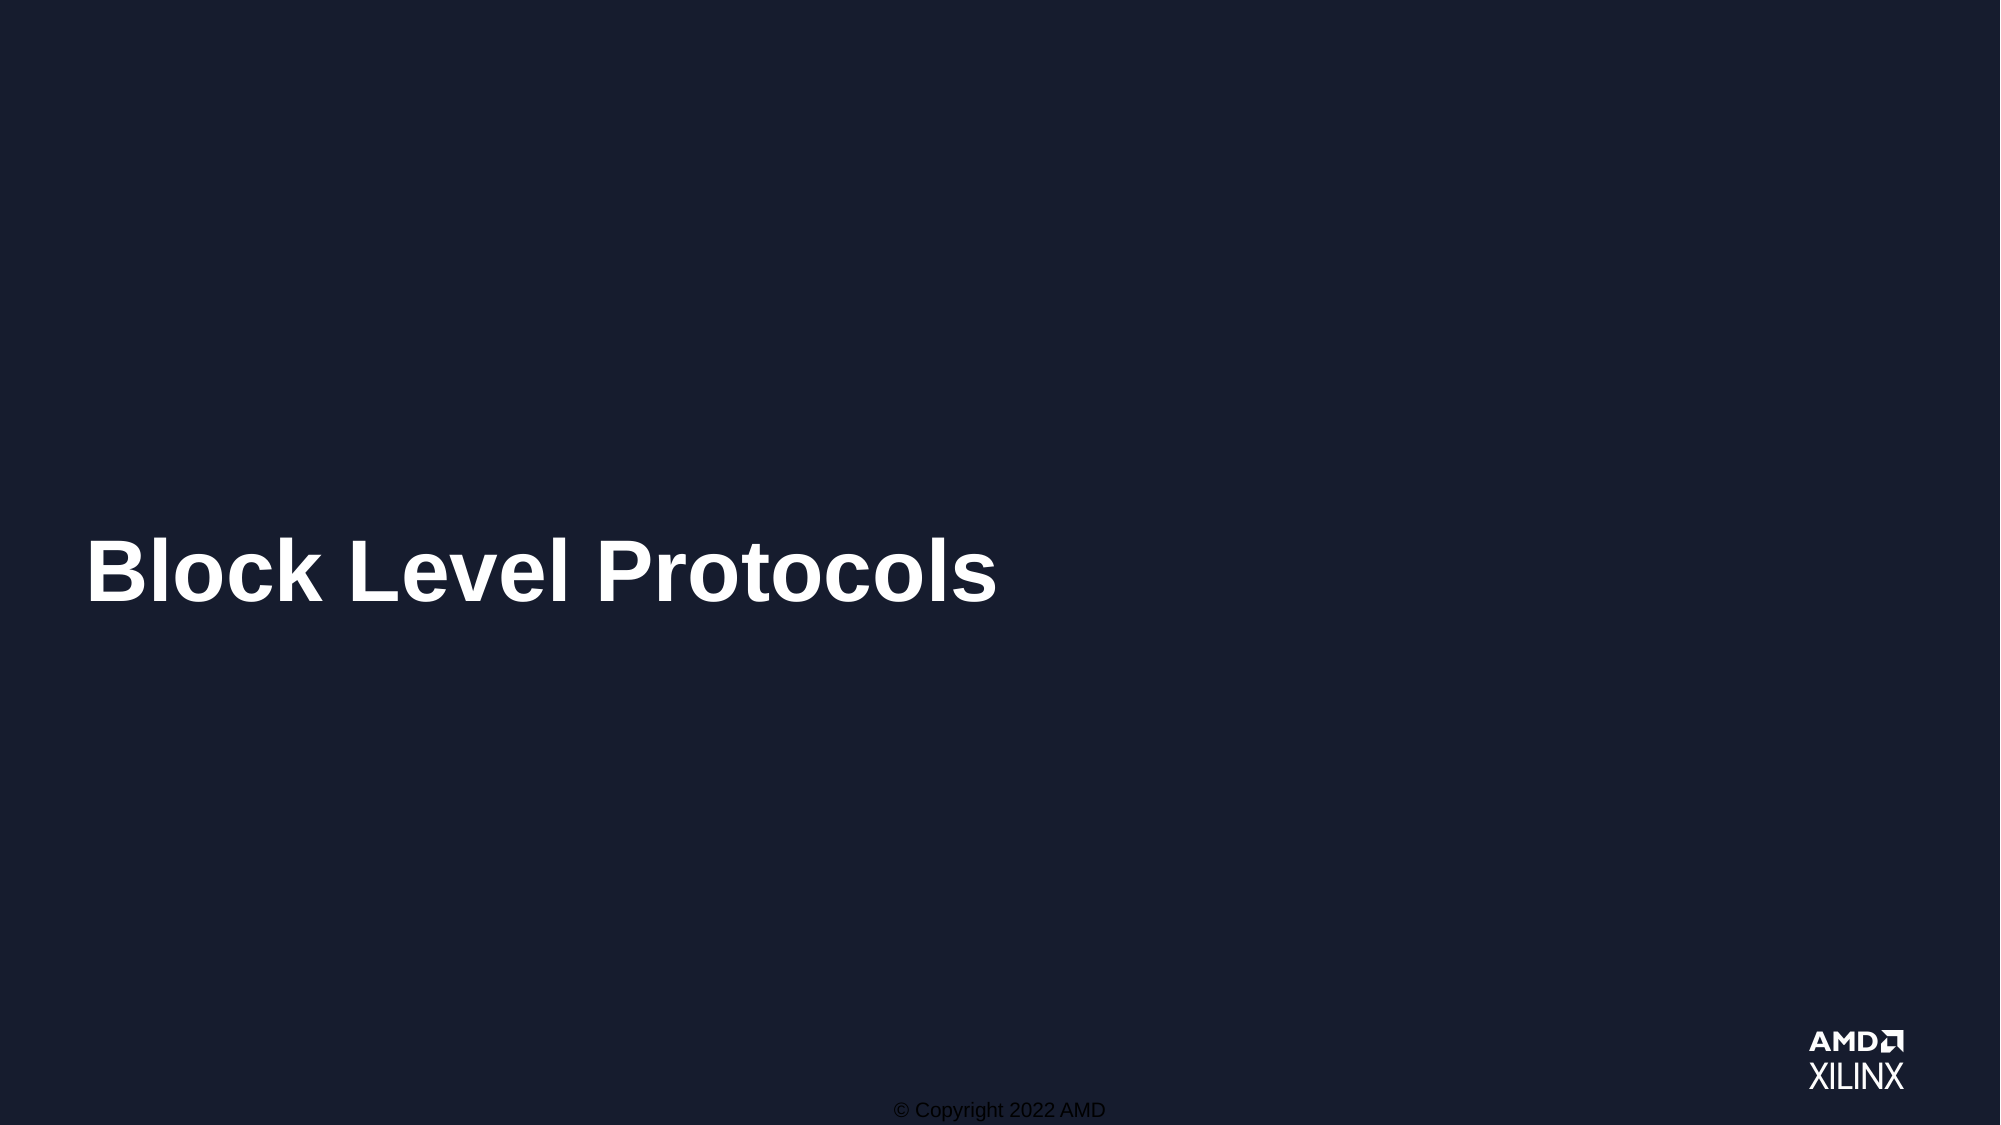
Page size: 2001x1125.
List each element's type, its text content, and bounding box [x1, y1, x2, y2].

picture [1809, 1030, 1904, 1089]
title Block Level Protocols [70, 512, 1891, 628]
